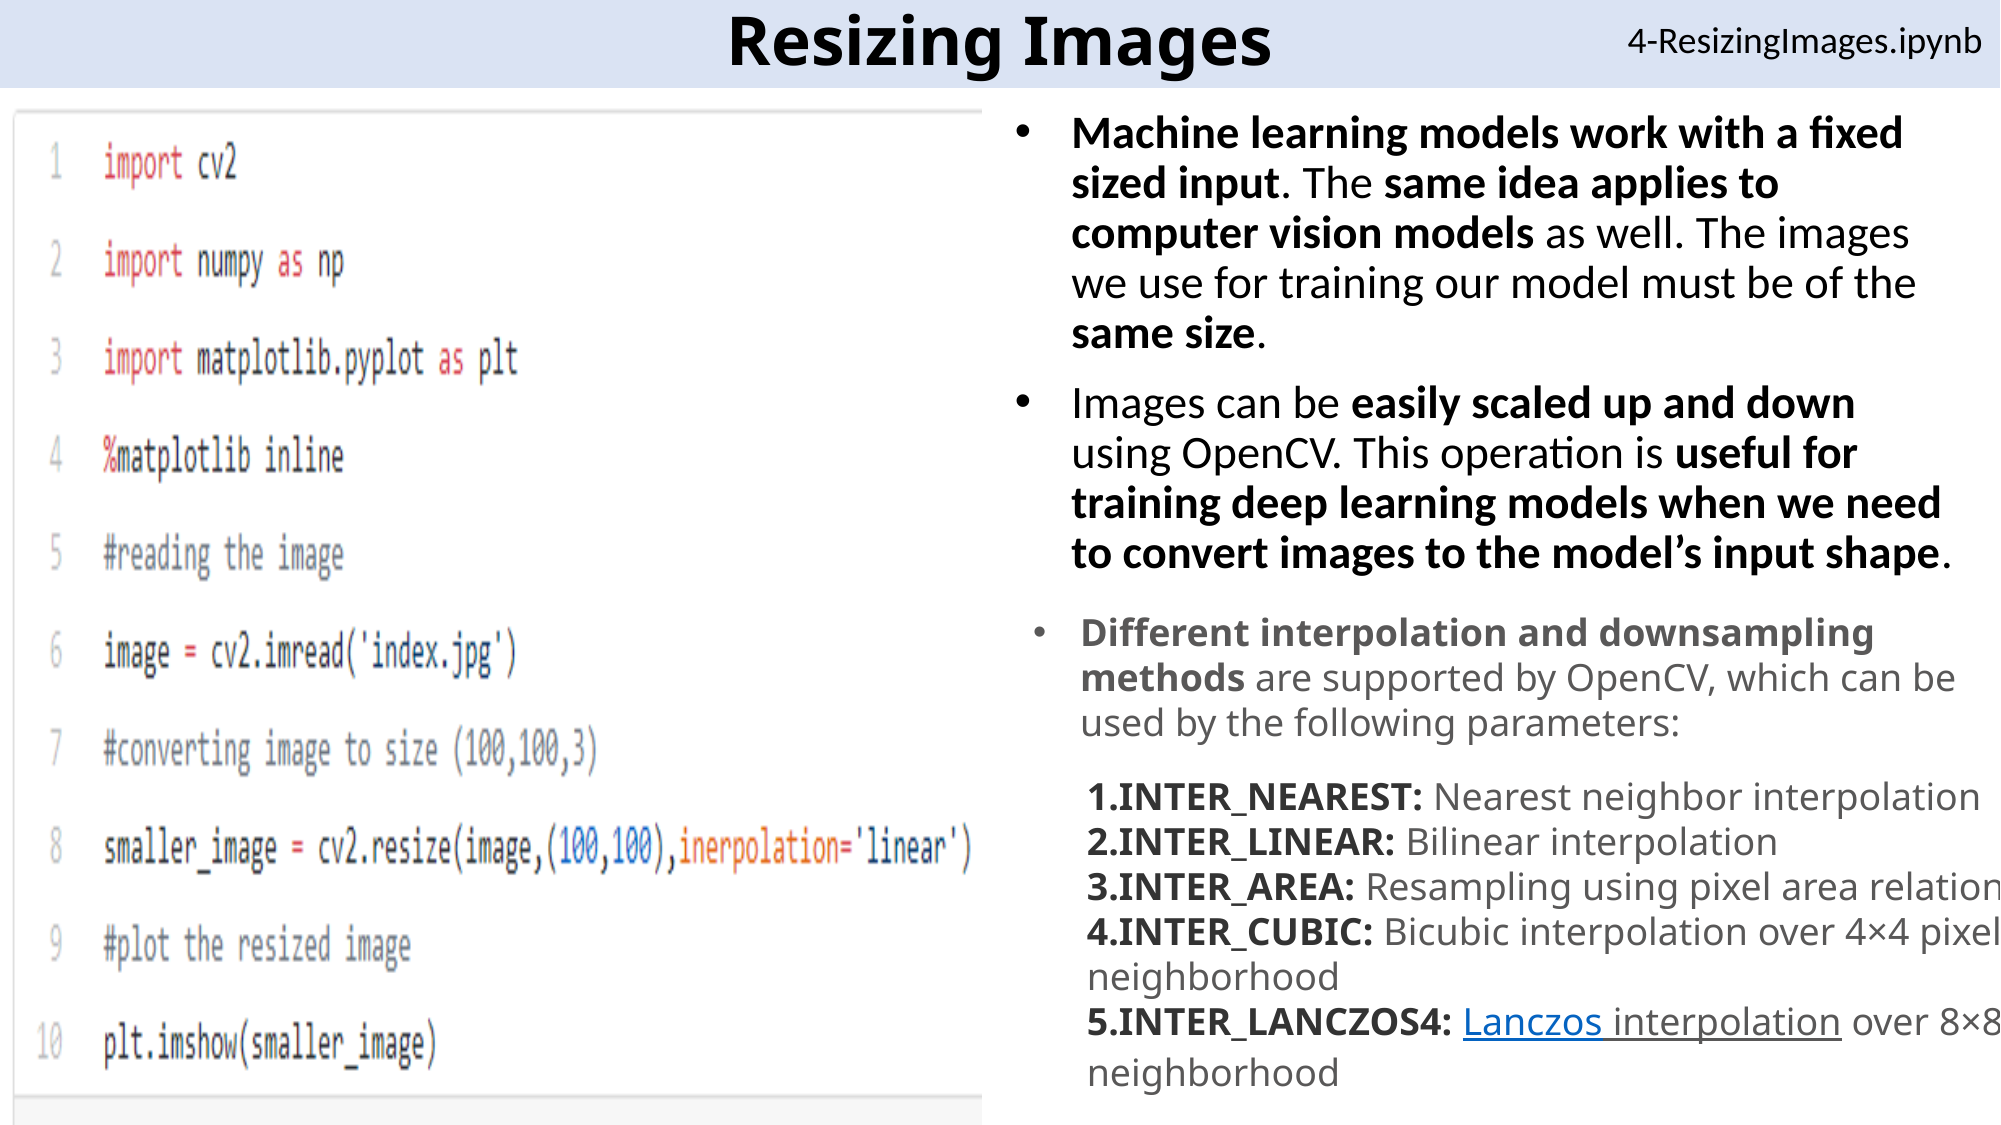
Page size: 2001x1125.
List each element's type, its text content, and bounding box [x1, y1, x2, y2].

text_box INTER_NEAREST: Nearest neighbor interpolation INTER_LINEAR: Bilinear interpolation INTER_AREA: Resampling using pixel area relation INTER_CUBIC: Bicubic interpolation over 4×4 pixel neighborhood INTER_LANCZOS4: Lanczos interpolation over 8×8 neighborhood [1072, 765, 2000, 1102]
text_box Different interpolation and downsampling methods are supported by OpenCV, which can be used by the following parameters: [1018, 601, 2000, 752]
text_box 4-ResizingImages.ipynb [1612, 9, 1998, 69]
picture [5, 100, 982, 1125]
subtitle Machine learning models work with a fixed sized input. The same idea applies to computer vision models as well. The images we use for training our model must be of the same size. Images can be easily scaled up and down using OpenCV. This operation is useful for training deep learning models when we need to convert images to the model’s input shape. [999, 100, 1976, 602]
title Resizing Images [0, 0, 2000, 88]
